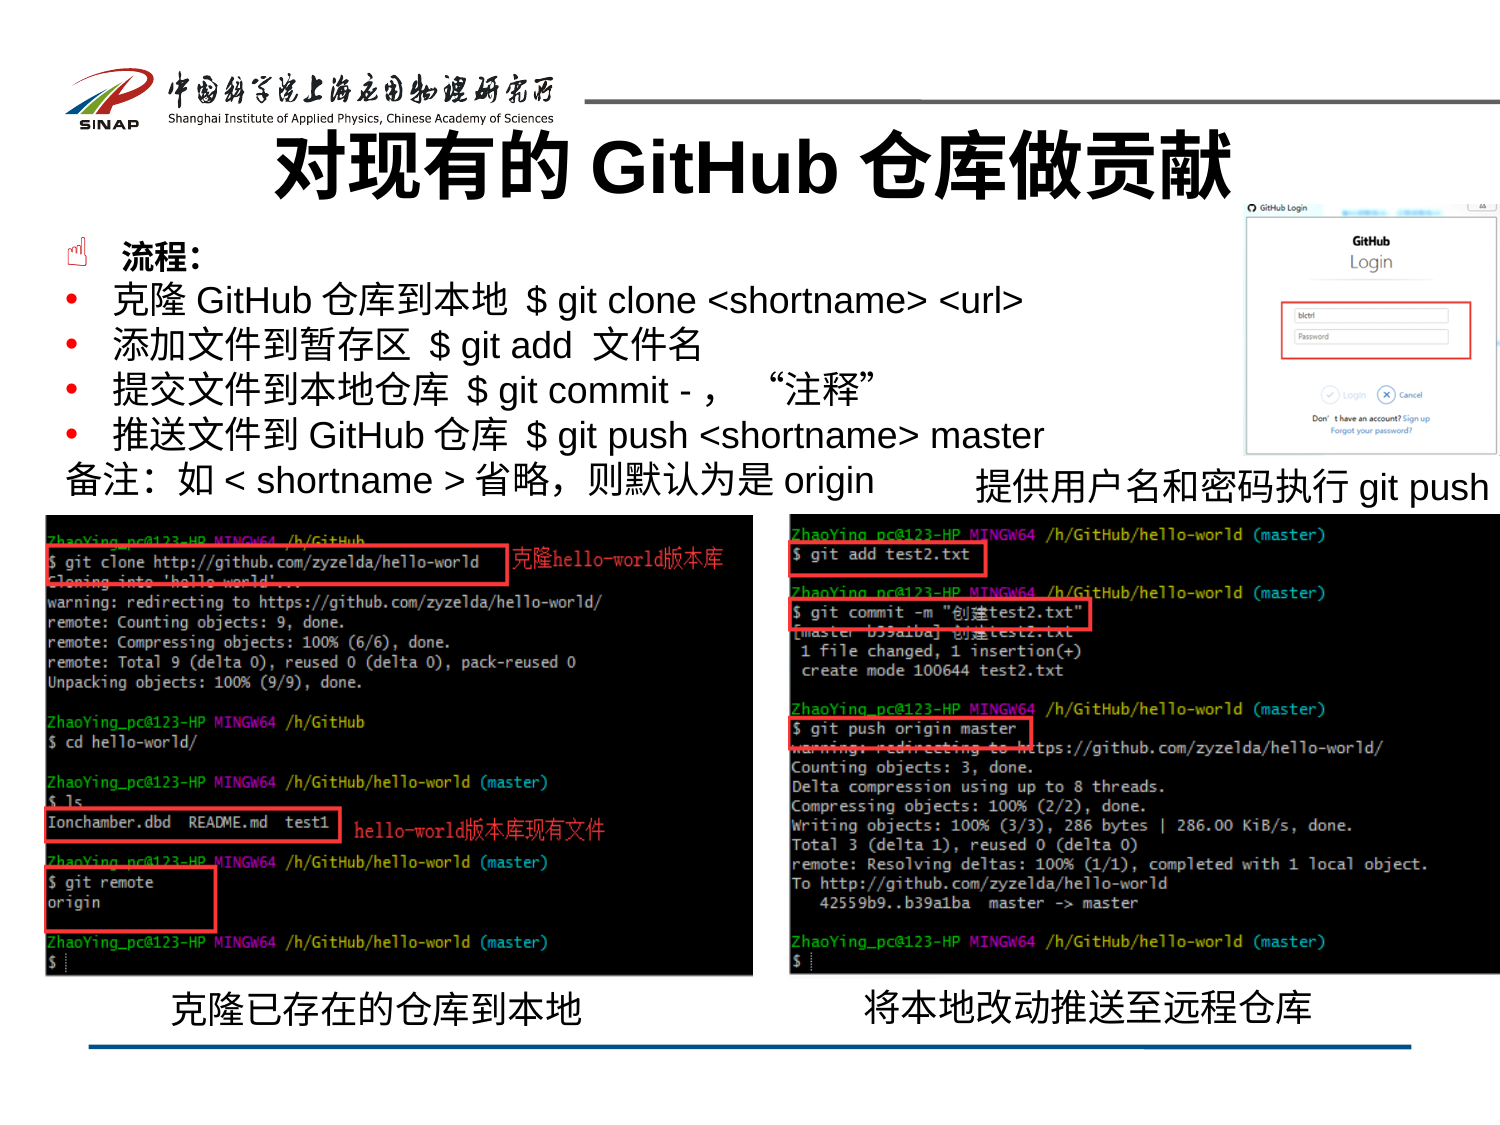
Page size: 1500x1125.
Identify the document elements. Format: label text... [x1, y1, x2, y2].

picture [1243, 204, 1500, 456]
text_box 提供用户名和密码执行git push [960, 455, 1500, 513]
picture [44, 514, 753, 979]
text_box 克隆已存在的仓库到本地 [155, 986, 606, 1039]
title 对现有的GitHub仓库做贡献 [107, 86, 1400, 241]
text_box 流程： 克隆GitHub仓库到本地 $ git clone <shortname> <url> 添加文件到暂存区 $ git add 文件名 提交文件到本地仓库 $ git commit -， “注释” 推送文件到GitHub仓库 $ git push <shortname> master 备注：如< shortname >省略，则默认为是origin [50, 229, 1060, 509]
picture [788, 514, 1500, 979]
text_box 将本地改动推送至远程仓库 [848, 988, 1329, 1037]
